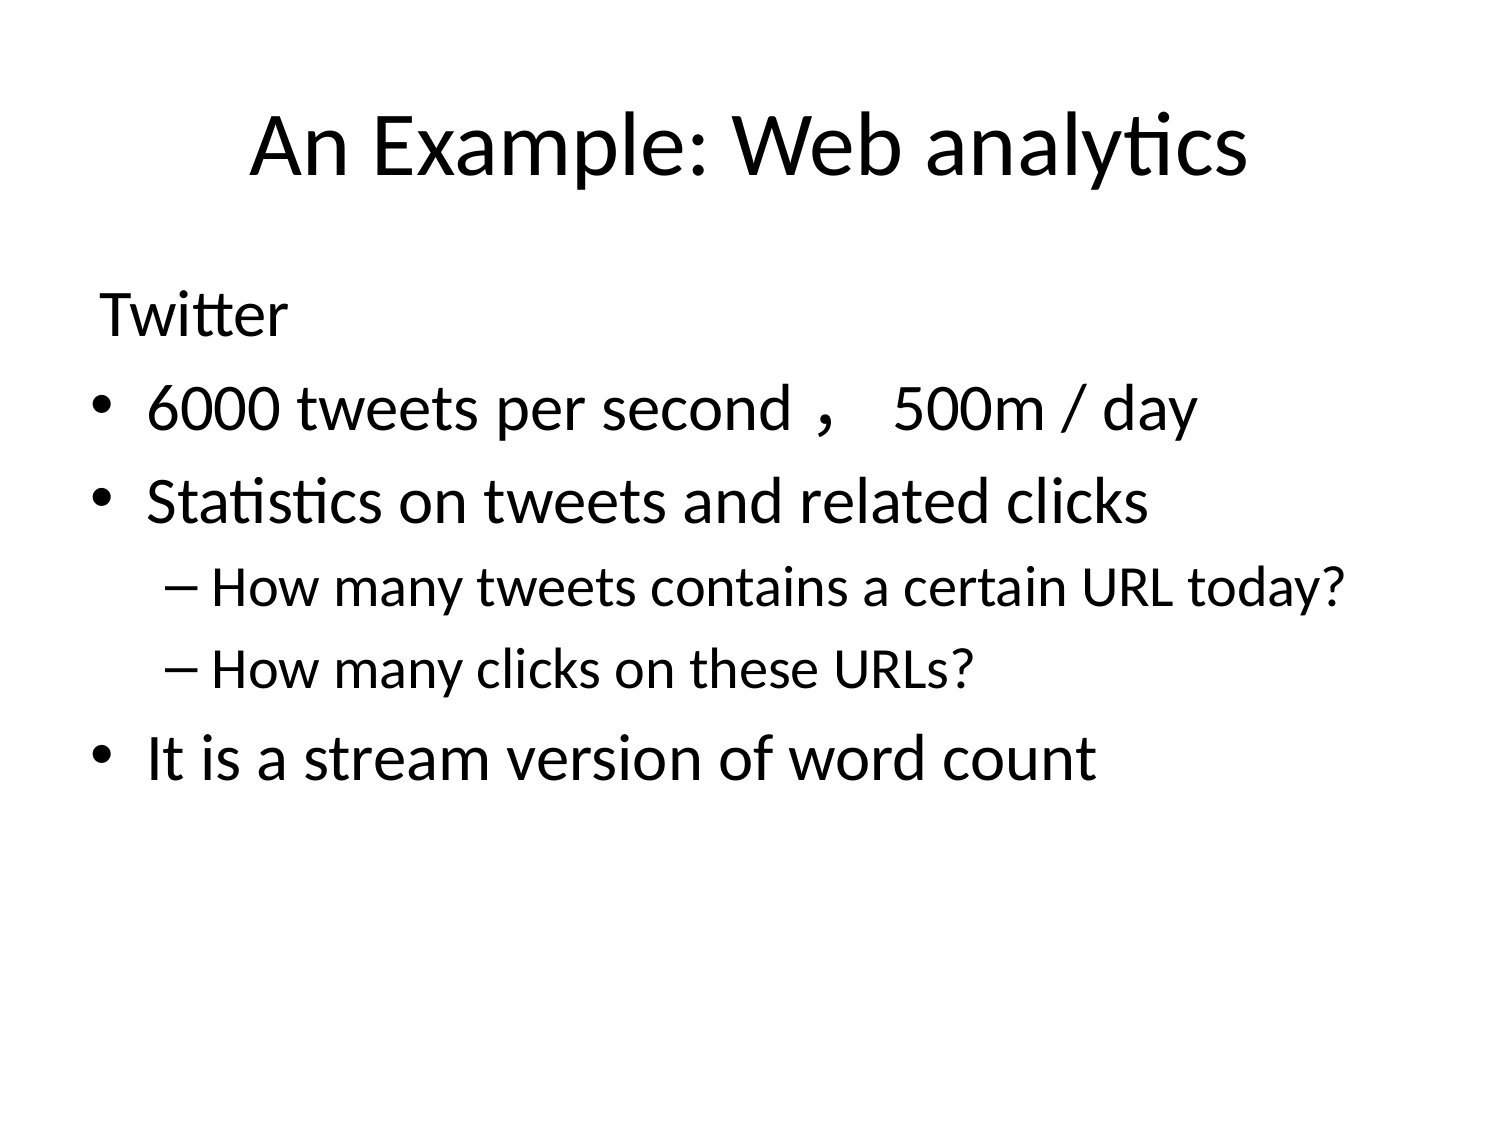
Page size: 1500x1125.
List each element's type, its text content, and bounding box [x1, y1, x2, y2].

title An Example: Web analytics [75, 45, 1425, 233]
list Twitter 6000 tweets per second，500m / day Statistics on tweets and related clicks How many tweets contains a certain URL today? How many clicks on these URLs? It is a stream version of word count [75, 262, 1425, 1005]
